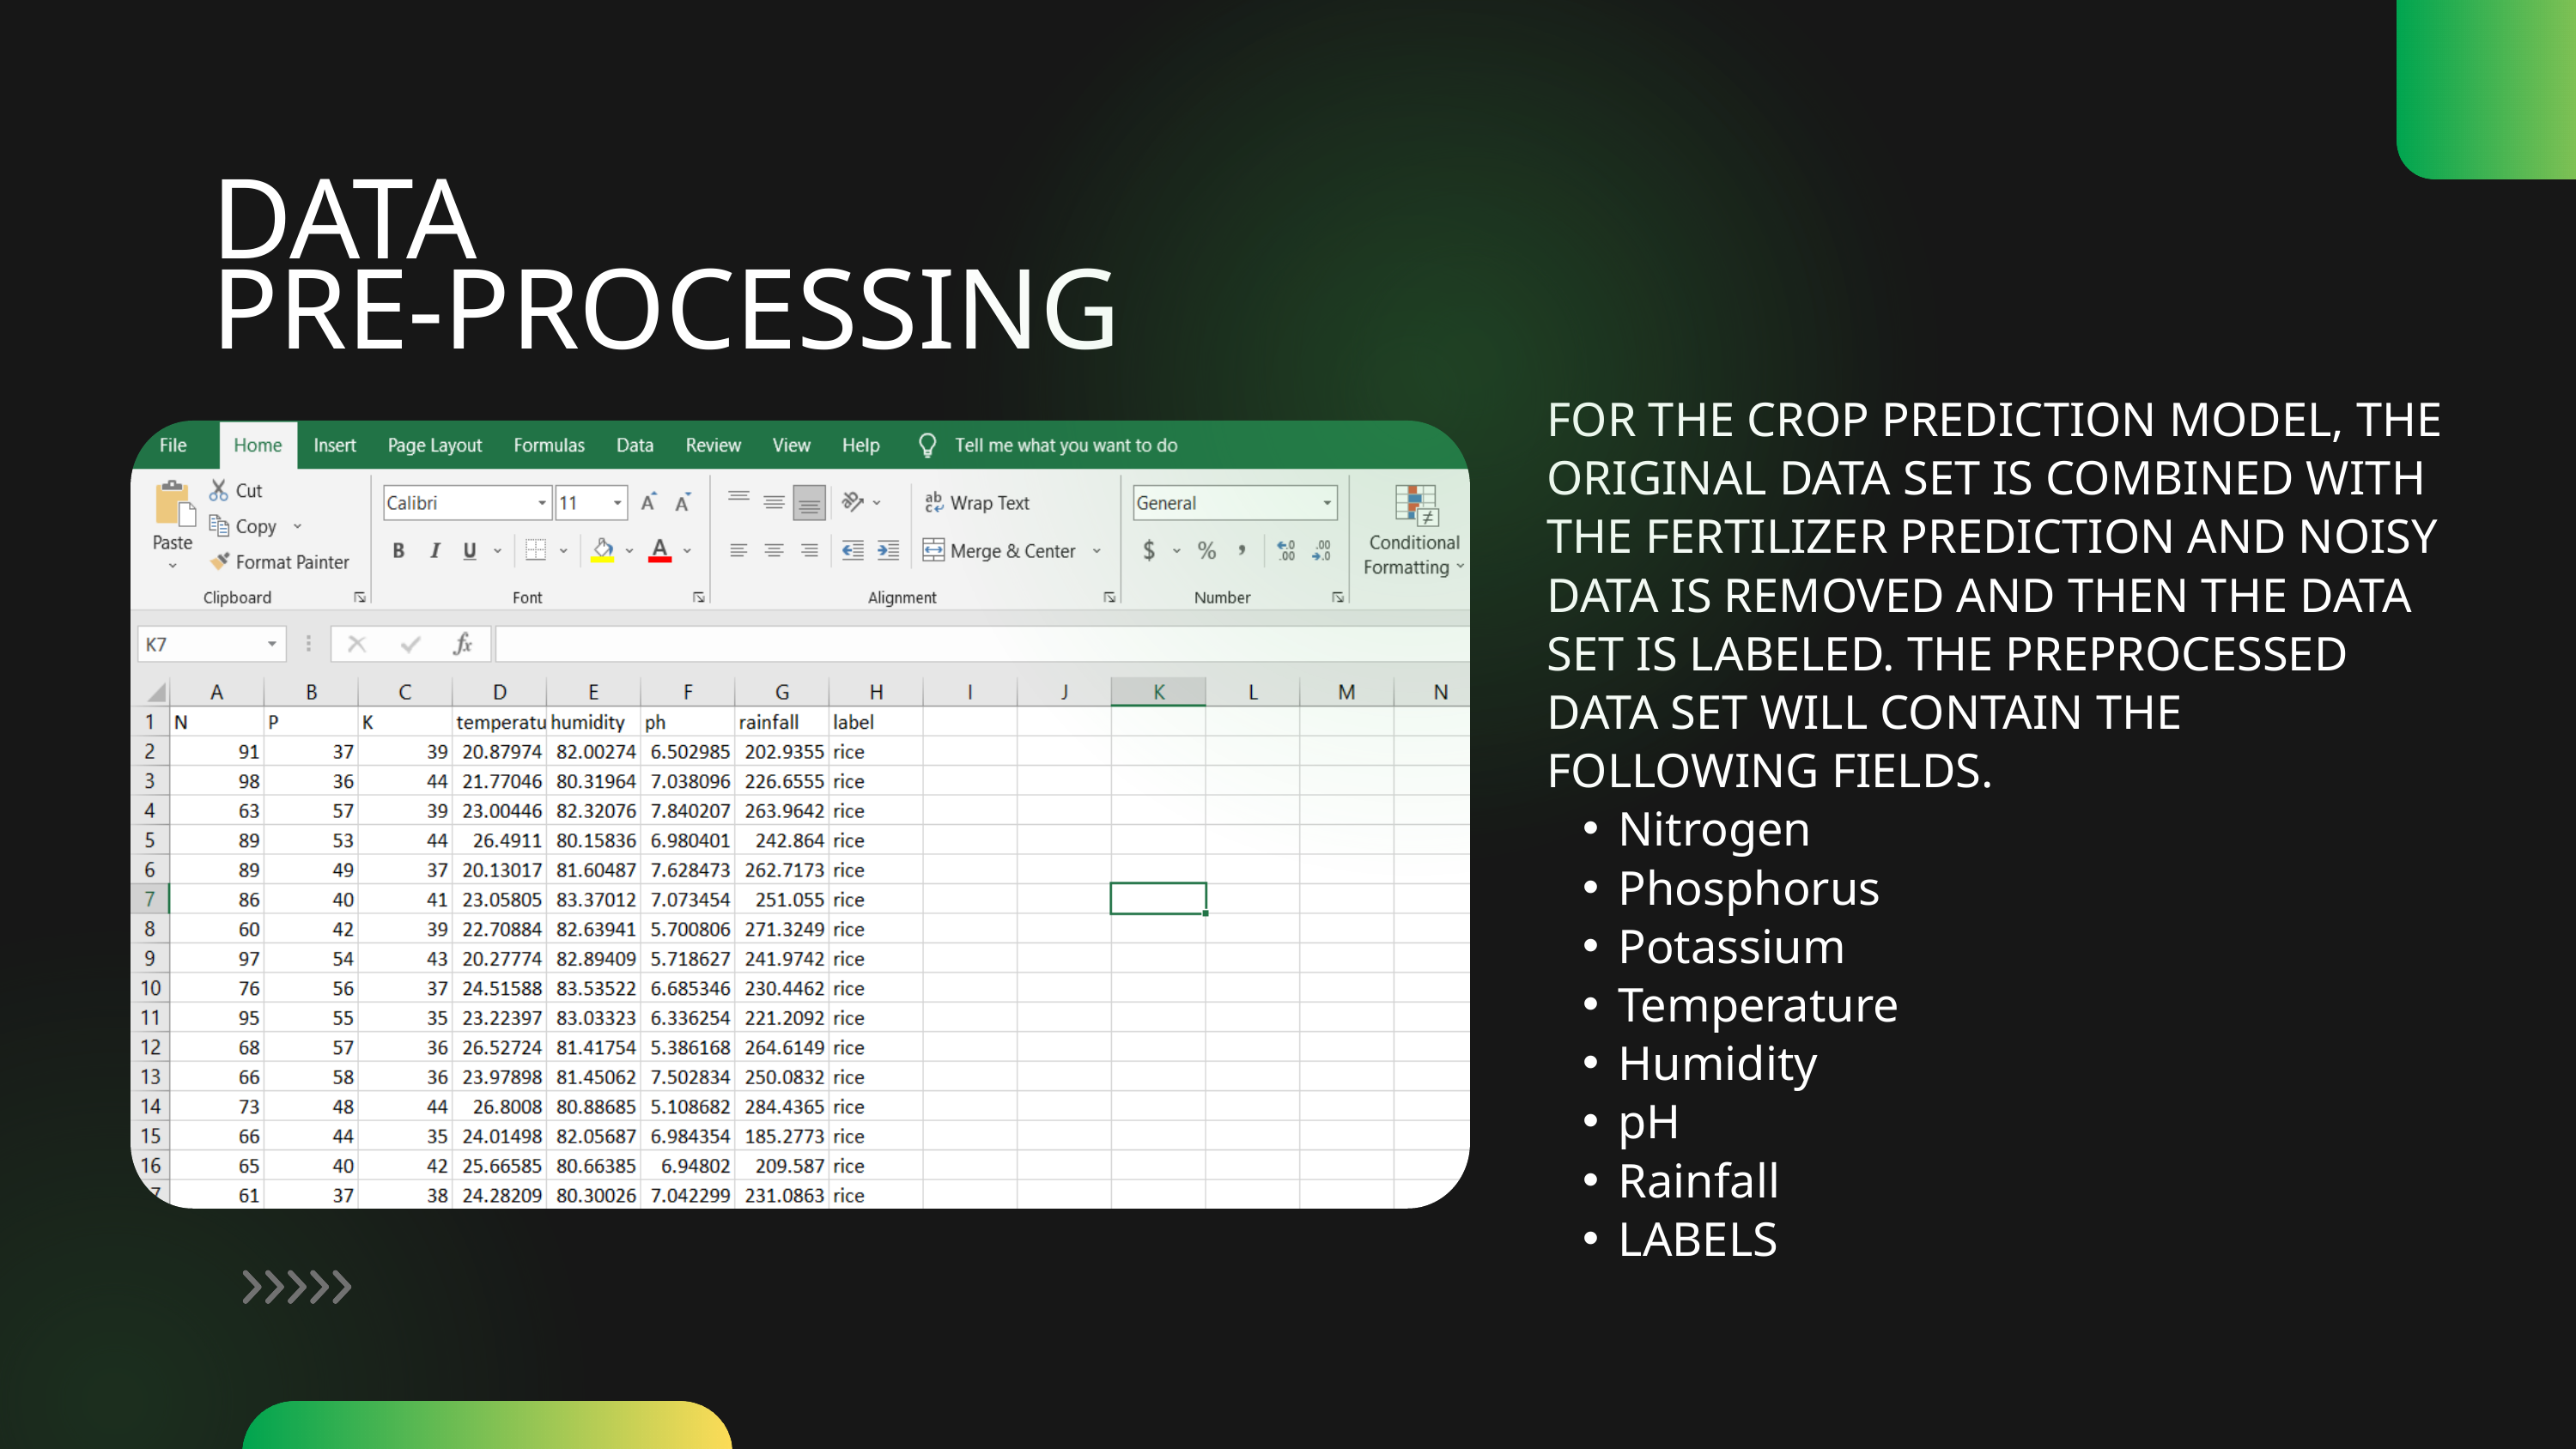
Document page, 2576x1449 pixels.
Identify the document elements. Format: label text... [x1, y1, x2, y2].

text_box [130, 420, 1471, 1210]
picture [2396, 0, 2576, 179]
picture [0, 865, 732, 1449]
text_box FOR THE CROP PREDICTION MODEL, THE ORIGINAL DATA SET IS COMBINED WITH THE FERTILIZER PREDICTION AND NOISY DATA IS REMOVED AND THEN THE DATA SET IS LABELED. THE PREPROCESSED DATA SET WILL CONTAIN THE FOLLOWING FIELDS. Nitrogen Phosphorus Potassium Temperature Humidity pH Rainfall LABELS [1546, 387, 2462, 1325]
text_box DATA PRE-PROCESSING [211, 191, 872, 371]
picture [877, 0, 2005, 929]
